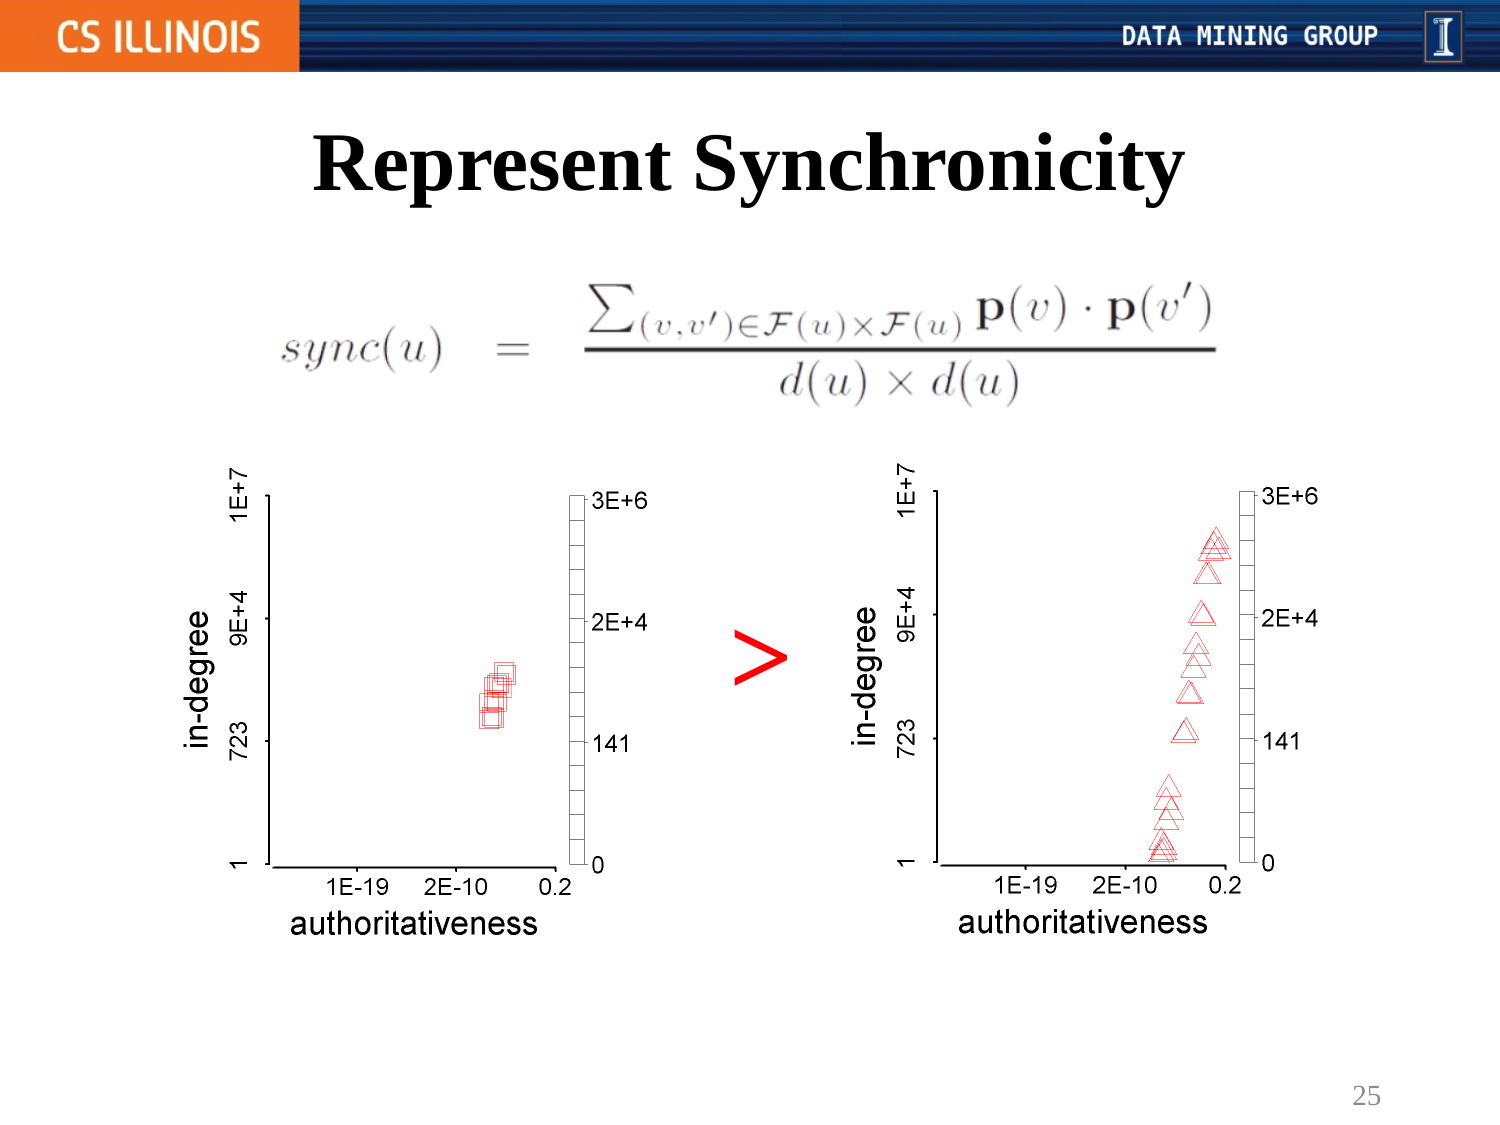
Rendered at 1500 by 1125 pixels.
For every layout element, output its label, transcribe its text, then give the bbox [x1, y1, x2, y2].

slide_number 25 [1059, 1074, 1397, 1113]
text_box > [714, 575, 809, 725]
title Represent Synchronicity [103, 100, 1397, 227]
picture [0, 0, 1500, 72]
picture [847, 462, 1348, 963]
picture [277, 275, 1223, 413]
picture [180, 467, 677, 964]
